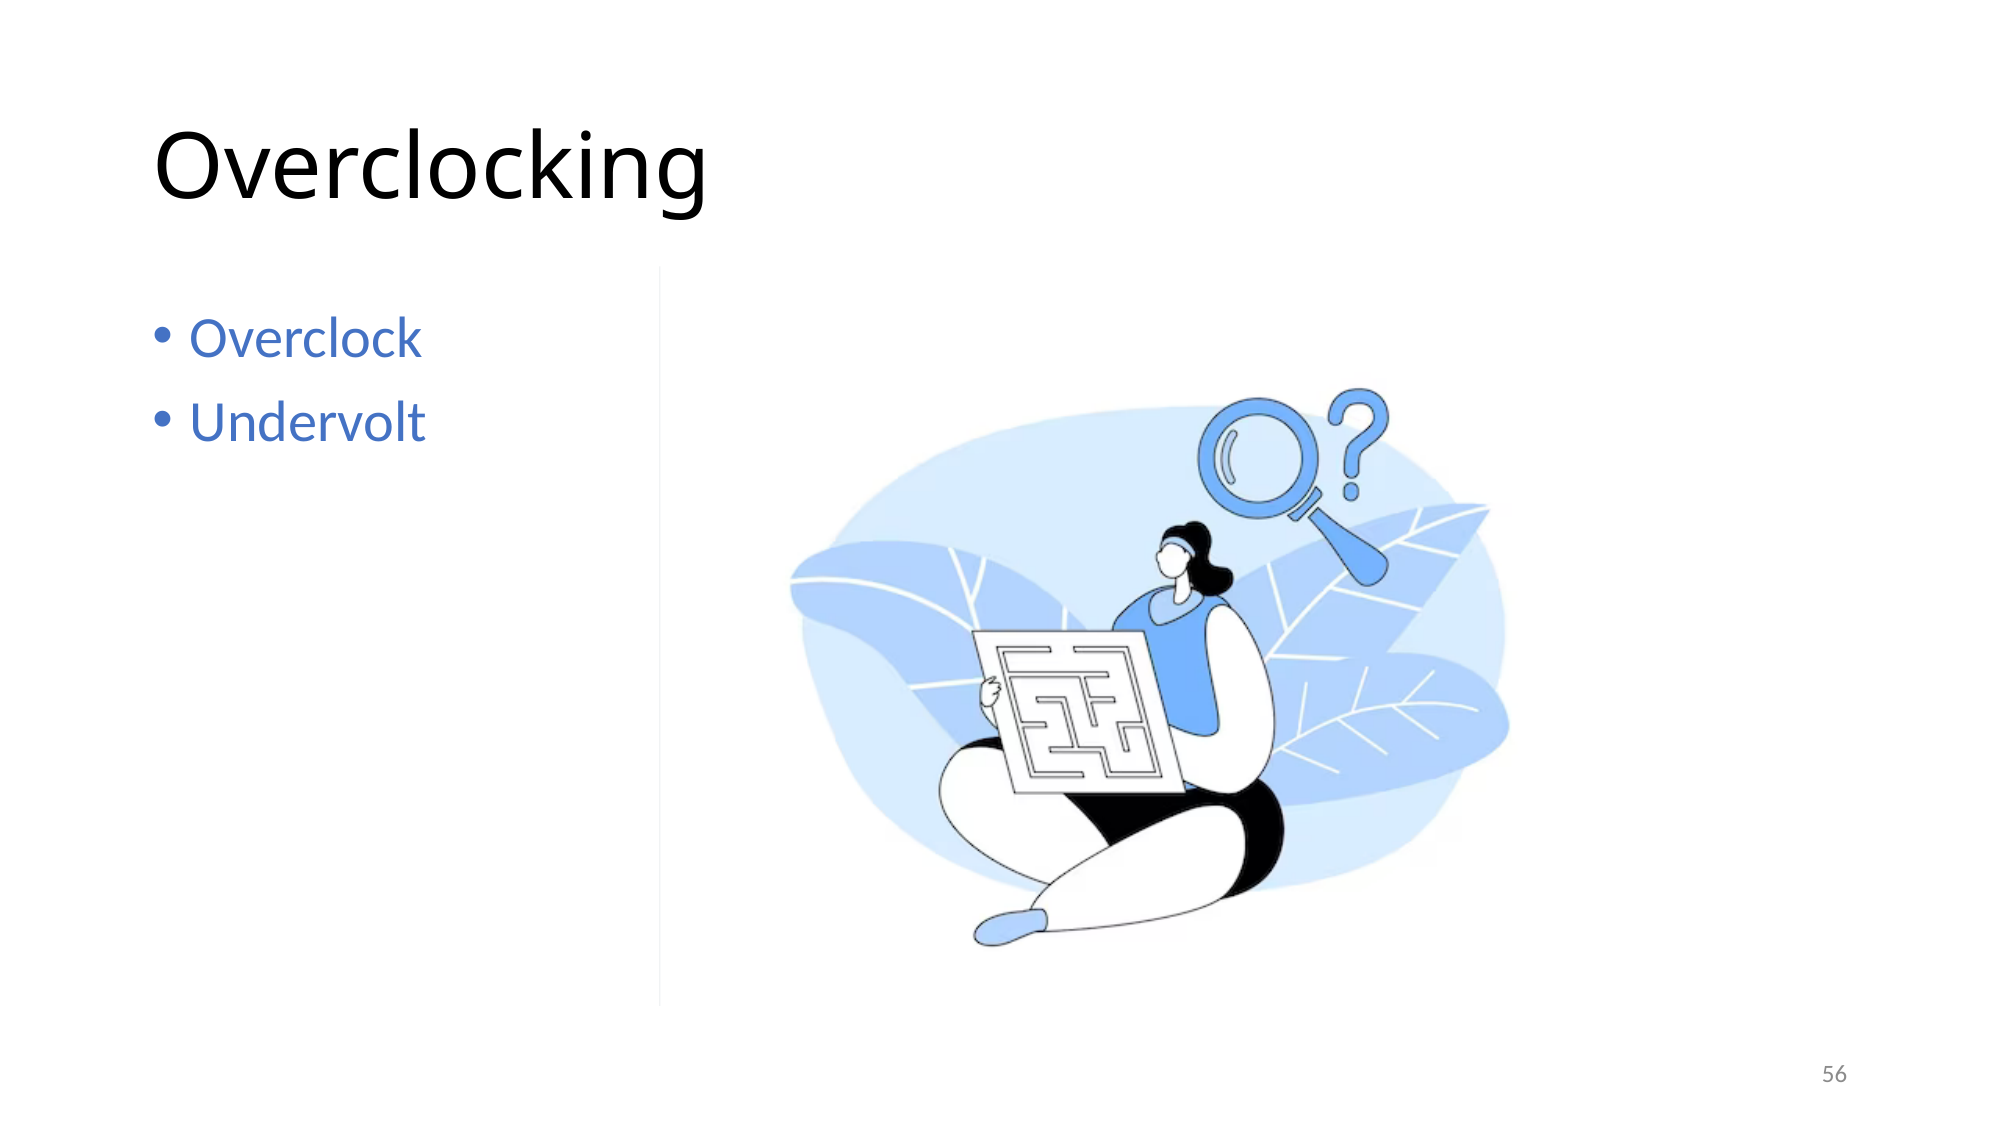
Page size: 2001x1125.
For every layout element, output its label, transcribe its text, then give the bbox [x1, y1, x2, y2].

picture [659, 265, 1638, 1006]
slide_number 56 [1412, 1042, 1863, 1103]
title Overclocking [137, 59, 1863, 278]
list Overclock Undervolt [137, 299, 1863, 1014]
